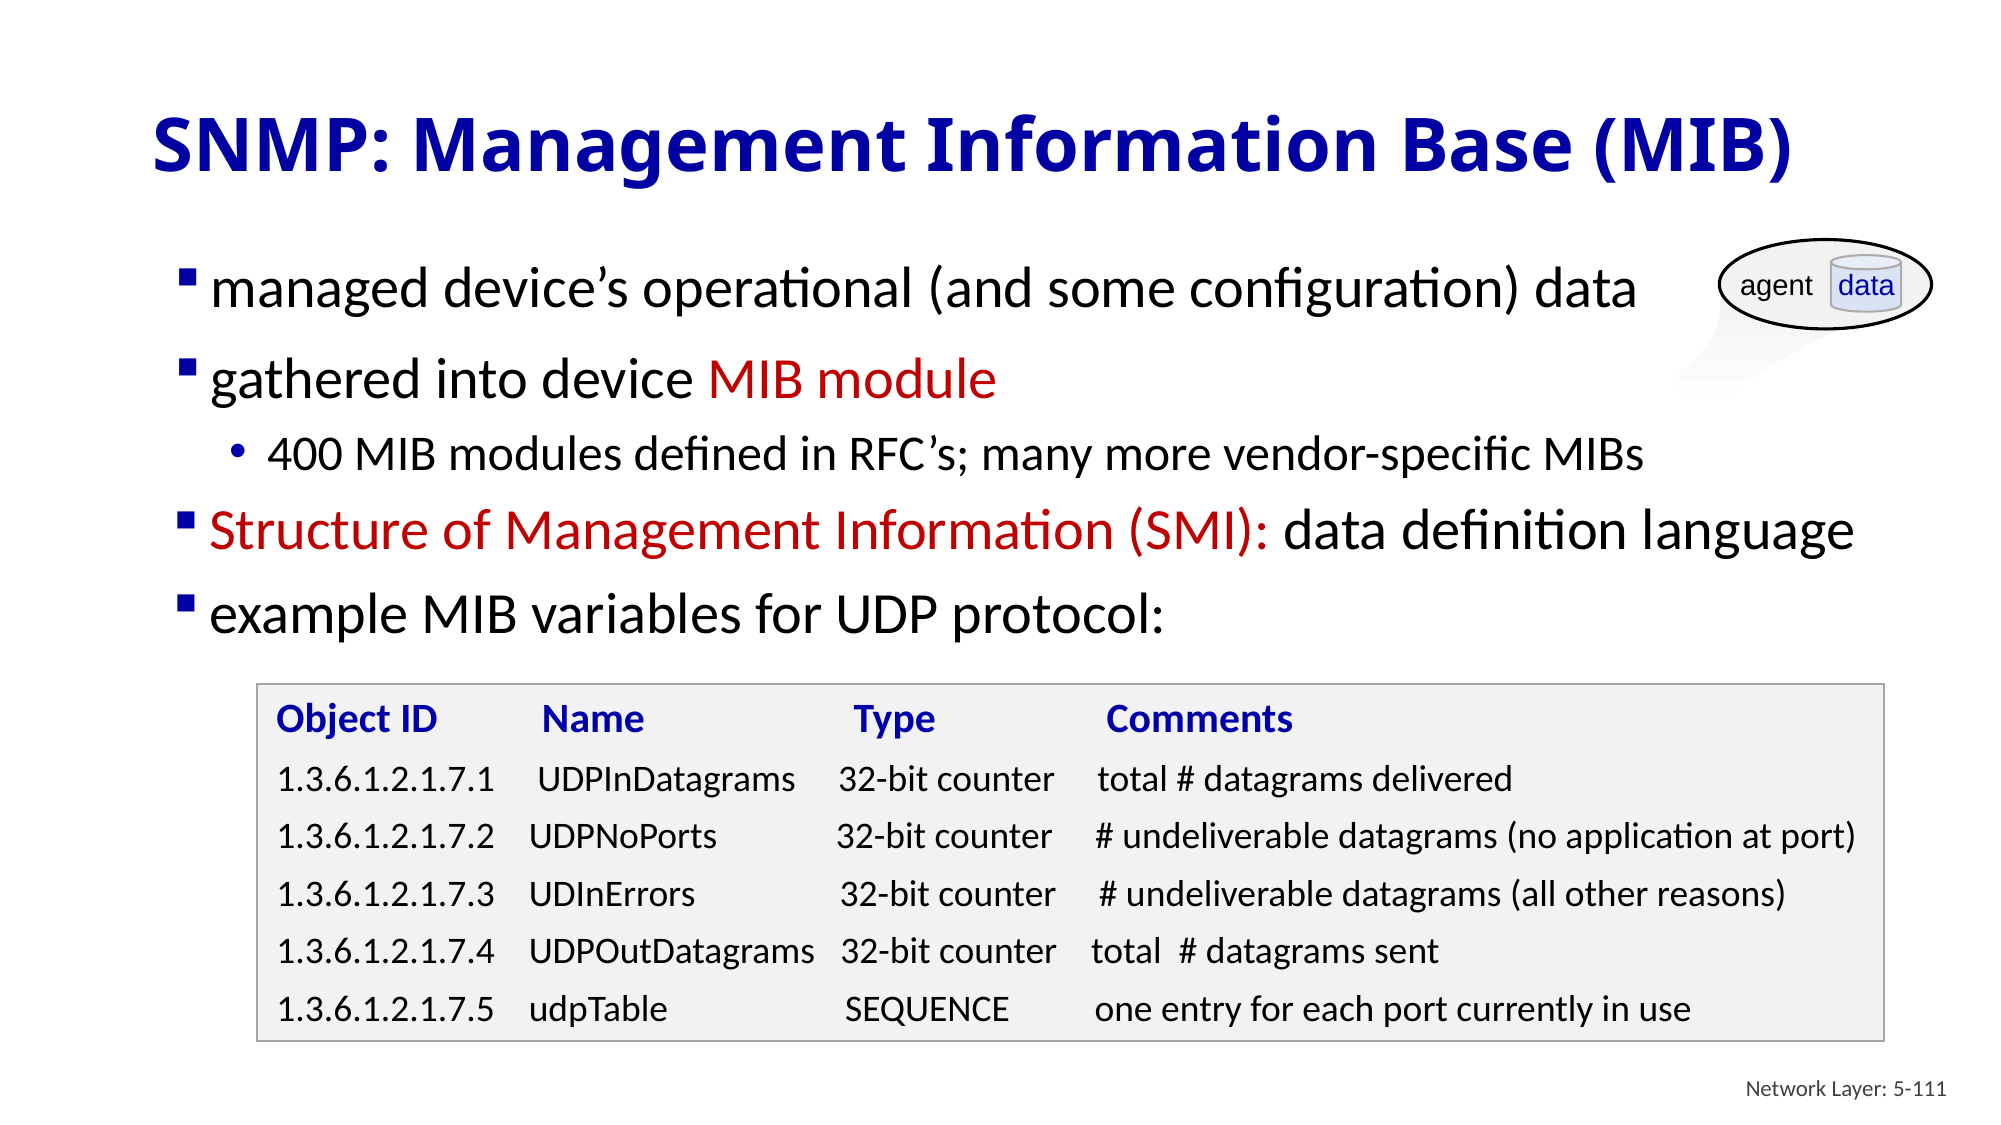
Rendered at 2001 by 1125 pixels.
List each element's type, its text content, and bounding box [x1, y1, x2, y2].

list managed device’s operational (and some configuration) data gathered into device MIB module 400 MIB modules defined in RFC’s; many more vendor-specific MIBs [138, 241, 1905, 512]
title SNMP: Management Information Base (MIB) [137, 74, 1863, 221]
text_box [1671, 239, 1937, 421]
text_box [256, 683, 1903, 1041]
slide_number Network Layer: 5-111 [1512, 1056, 1963, 1117]
text_box Structure of Management Information (SMI): data definition language example MIB variables for UDP protocol: [136, 491, 1903, 657]
